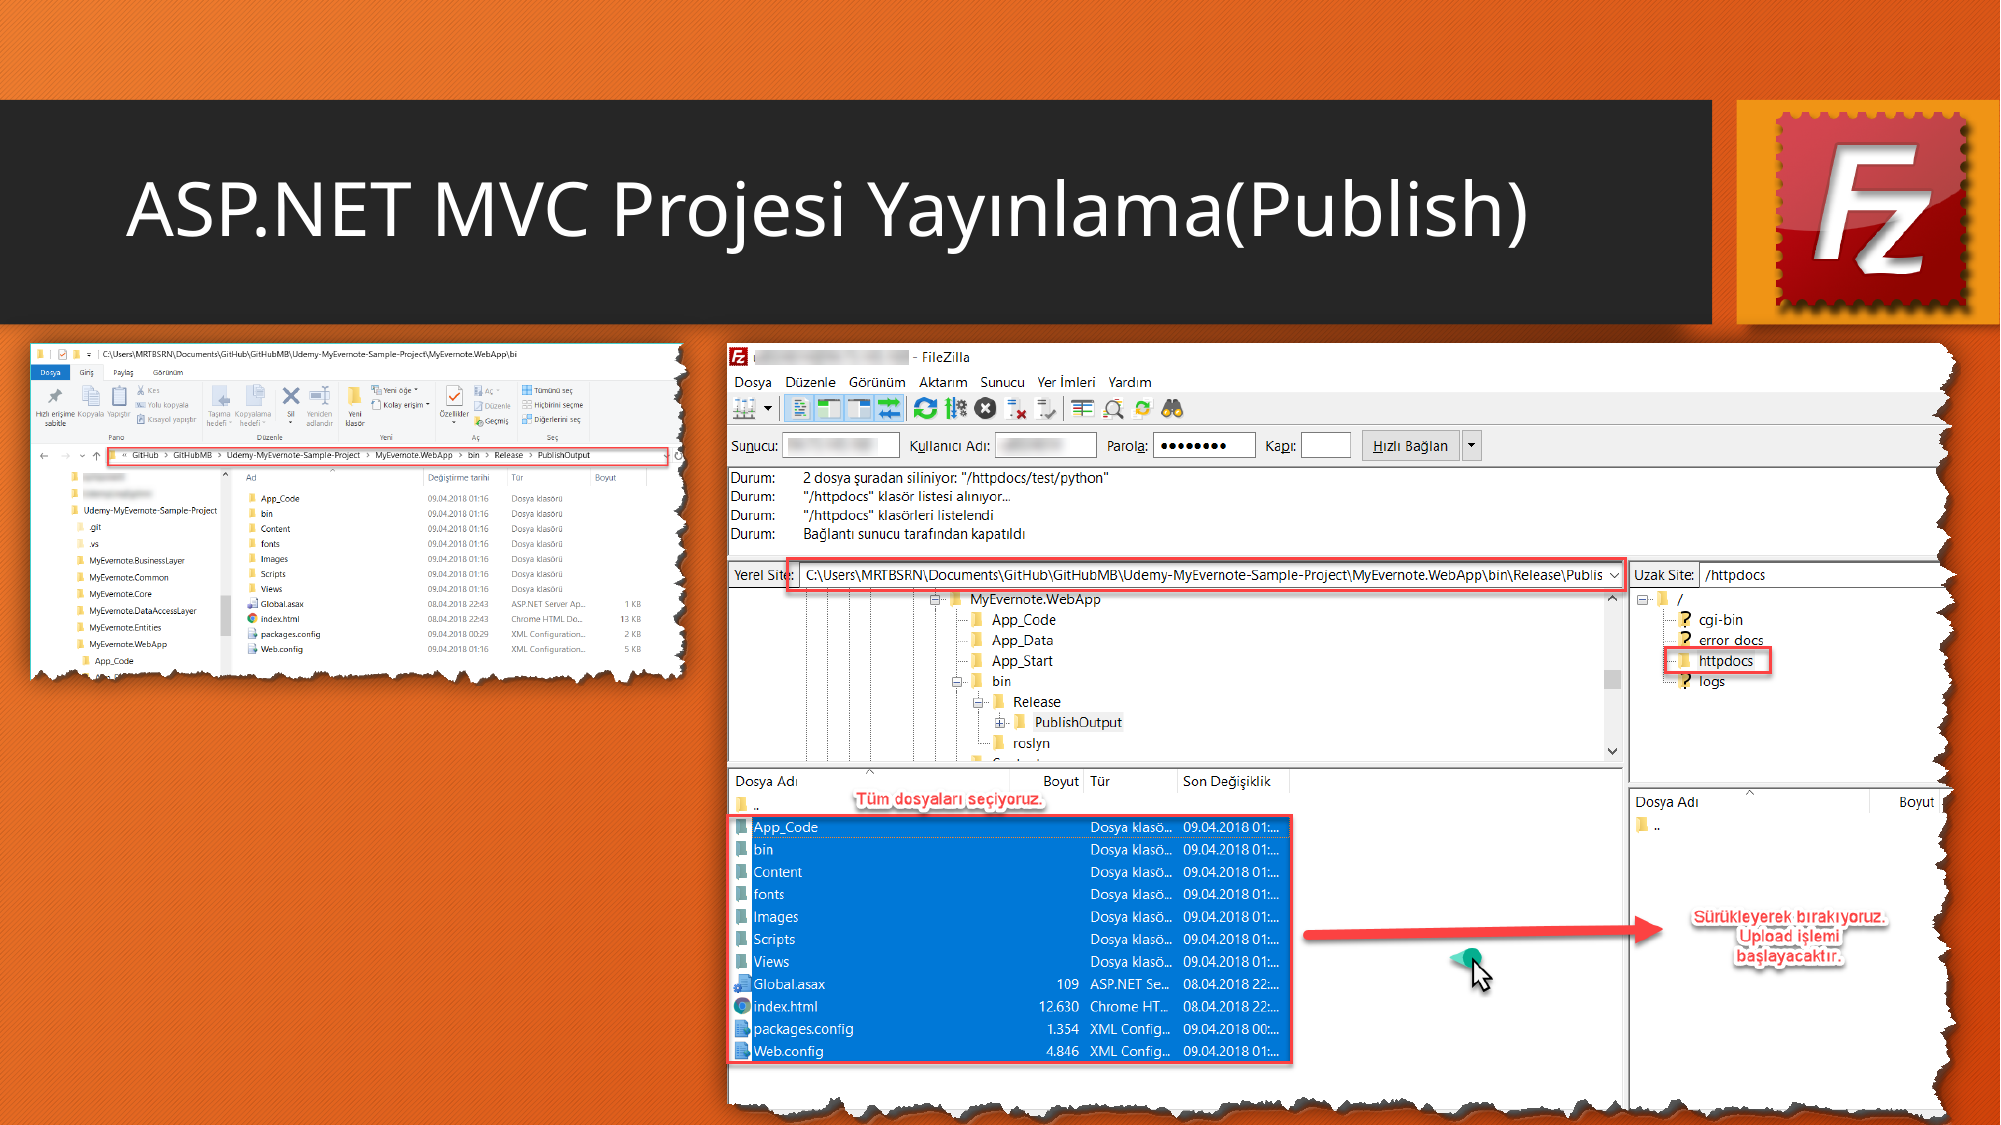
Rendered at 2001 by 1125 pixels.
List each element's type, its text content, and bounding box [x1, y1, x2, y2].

picture [1756, 93, 1987, 324]
picture [0, 325, 2000, 1125]
title ASP.NET MVC Projesi Yayınlama(Publish) [111, 123, 1689, 301]
